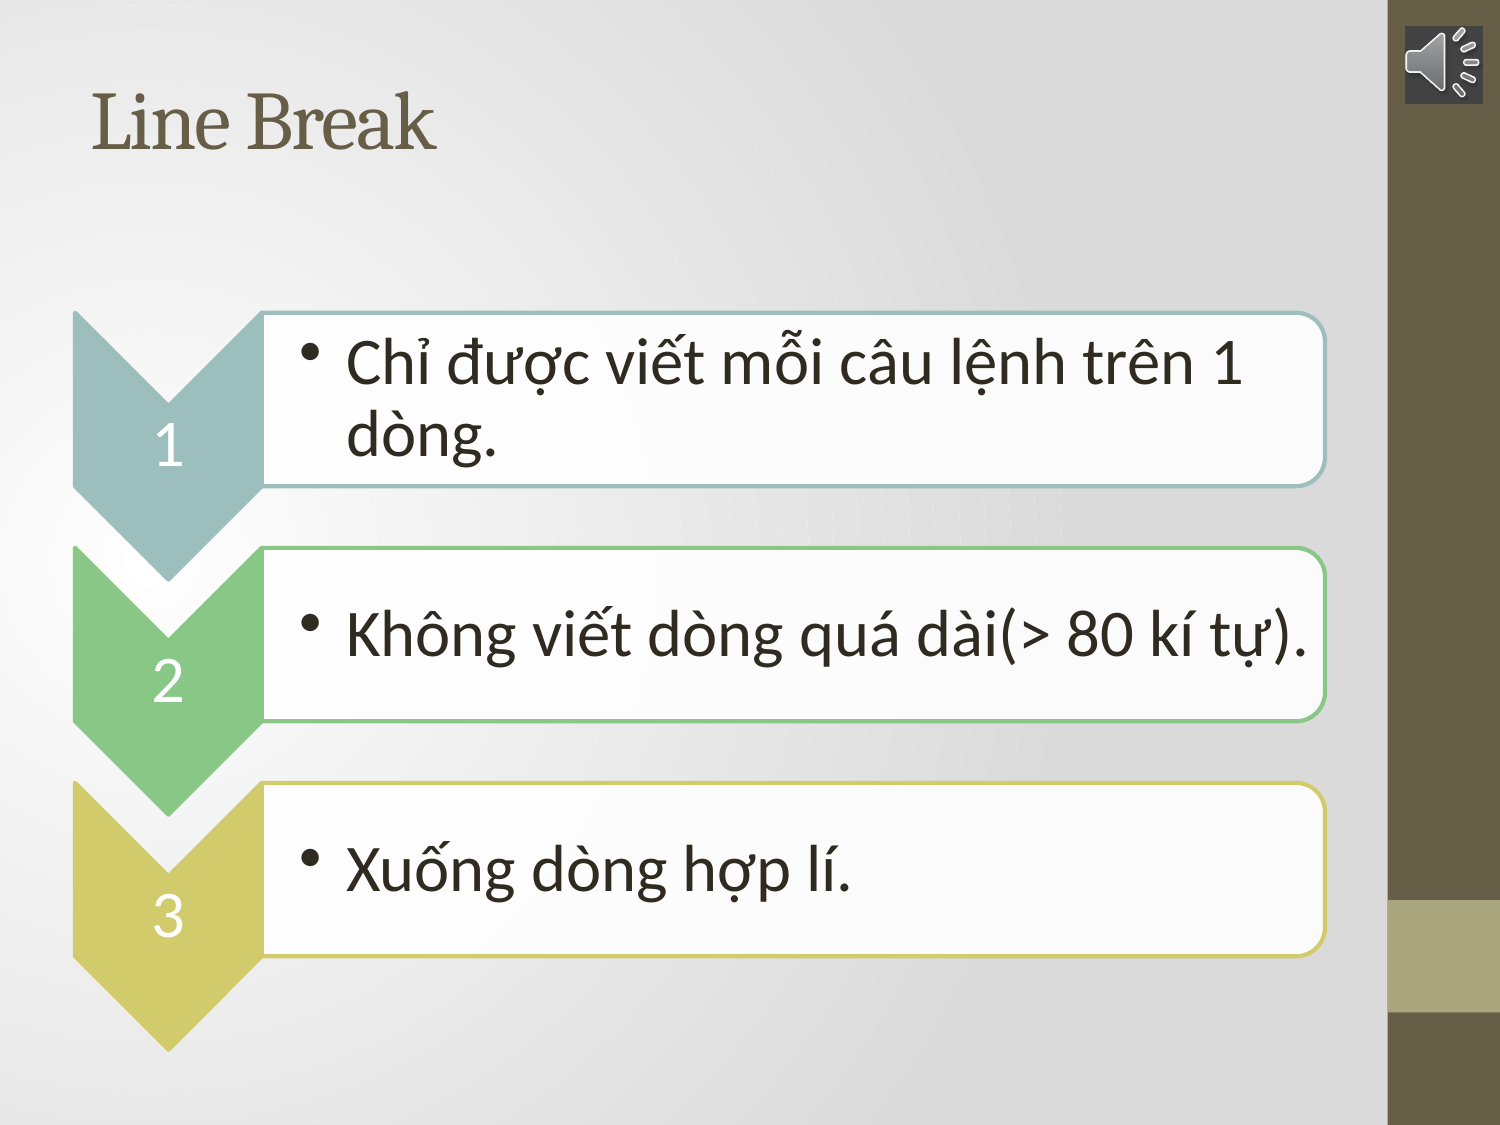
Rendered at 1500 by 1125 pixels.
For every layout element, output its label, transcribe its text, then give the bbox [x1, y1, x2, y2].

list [74, 311, 1326, 1051]
title Line Break [75, 45, 1325, 188]
picture [1403, 24, 1485, 106]
